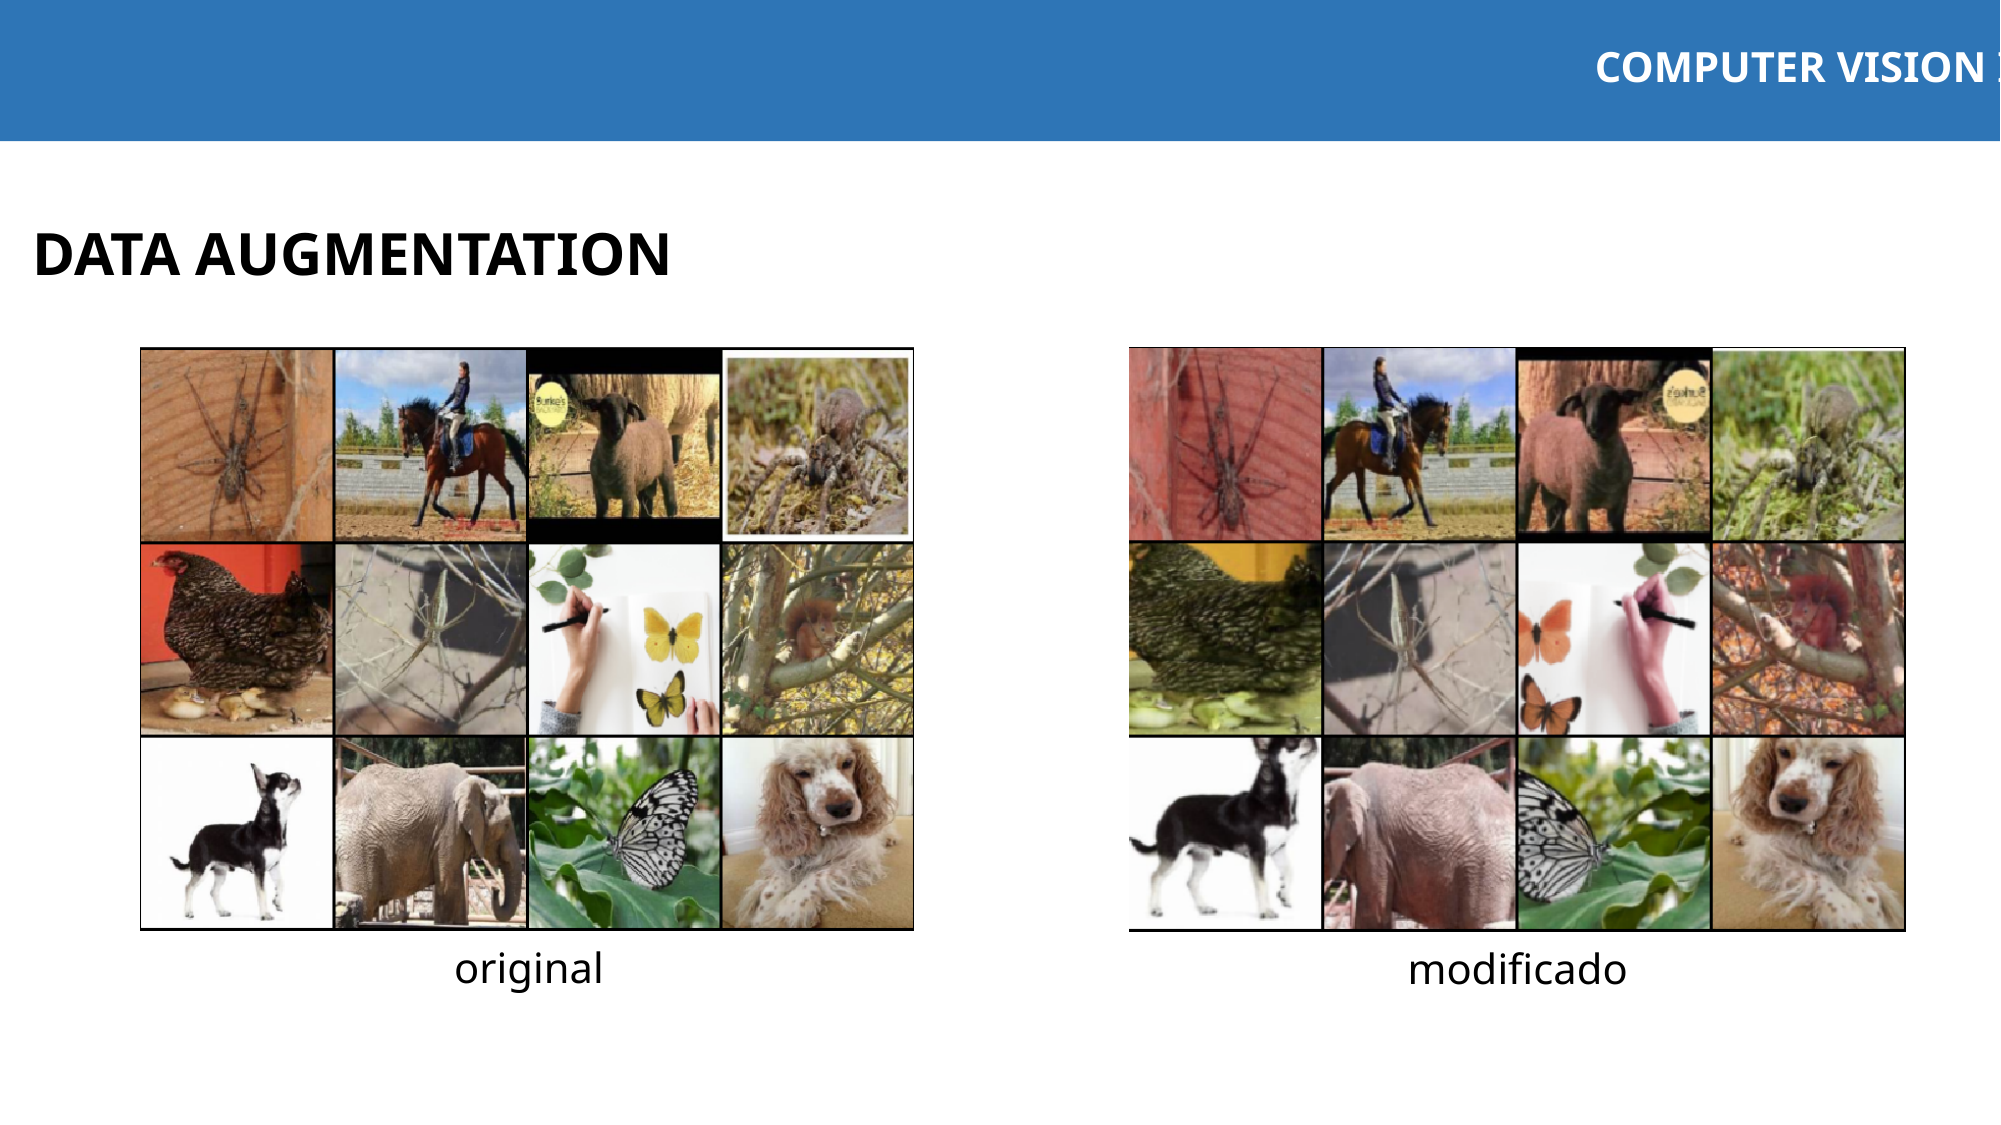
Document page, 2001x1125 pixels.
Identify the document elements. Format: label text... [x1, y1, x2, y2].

text_box [0, 0, 2000, 142]
text_box original [140, 934, 917, 1000]
picture [1129, 347, 1906, 932]
text_box modificado [1129, 935, 1906, 1000]
text_box DATA AUGMENTATION [18, 209, 688, 295]
text_box COMPUTER VISION II [1580, 33, 2000, 99]
picture [140, 347, 914, 931]
